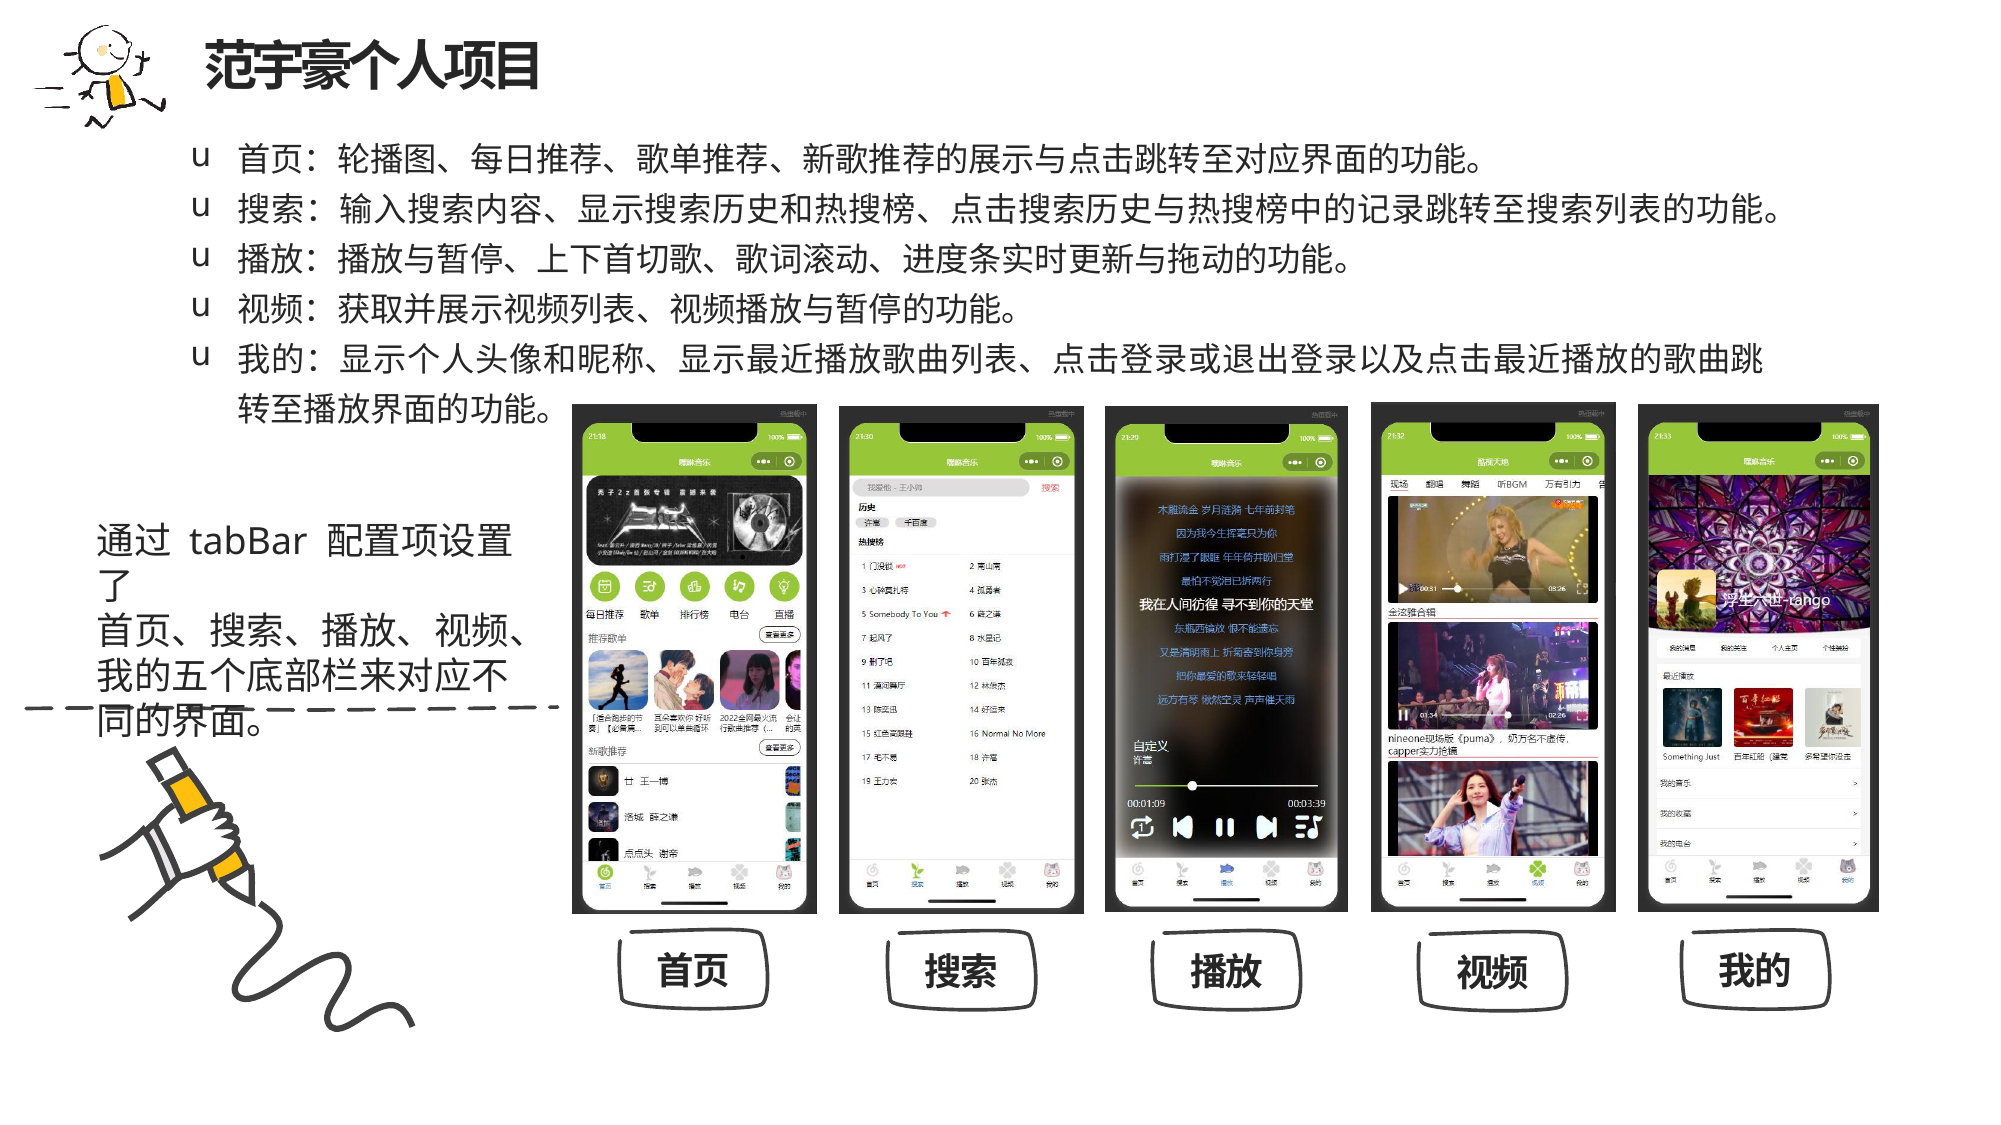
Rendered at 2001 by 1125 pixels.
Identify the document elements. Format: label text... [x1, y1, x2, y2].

picture [1105, 406, 1348, 913]
picture [1638, 404, 1879, 913]
text_box 搜 索 [886, 929, 1037, 1011]
text_box [25, 706, 559, 711]
picture [839, 406, 1084, 914]
text_box 首页：轮播图、每日推荐、歌单推荐、新歌推荐的展示与点击跳转至对应界面的功能。 搜索：输入搜索内容、显示搜索历史和热搜榜、点击搜索历史与热搜榜中的记录跳转至搜索列表的功能。 播放：播放与暂停、上下首切歌、歌词滚动、进度条实时更新与拖动的功能。 视频：获取并展示视频列表、视频播放与暂停的功能。 我的：显示个人头像和昵称、显示最近播放歌曲列表、点击登录或退出登录以及点击最近播放的歌曲跳转至播放界面的功能。 [175, 121, 1782, 545]
picture [19, 17, 176, 140]
text_box 通过 tabBar 配置项设置了 首页、搜索、播放、视频、我的五个底部栏来对应不同的界面。 [81, 509, 559, 707]
text_box 播 放 [1151, 929, 1302, 1011]
picture [1370, 402, 1616, 913]
text_box 范宇豪个人项目 [188, 23, 561, 104]
text_box 视 频 [1417, 930, 1568, 1012]
text_box 首 页 [618, 928, 769, 1010]
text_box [109, 754, 380, 1070]
picture [572, 404, 817, 914]
text_box 我 的 [1680, 928, 1831, 1011]
